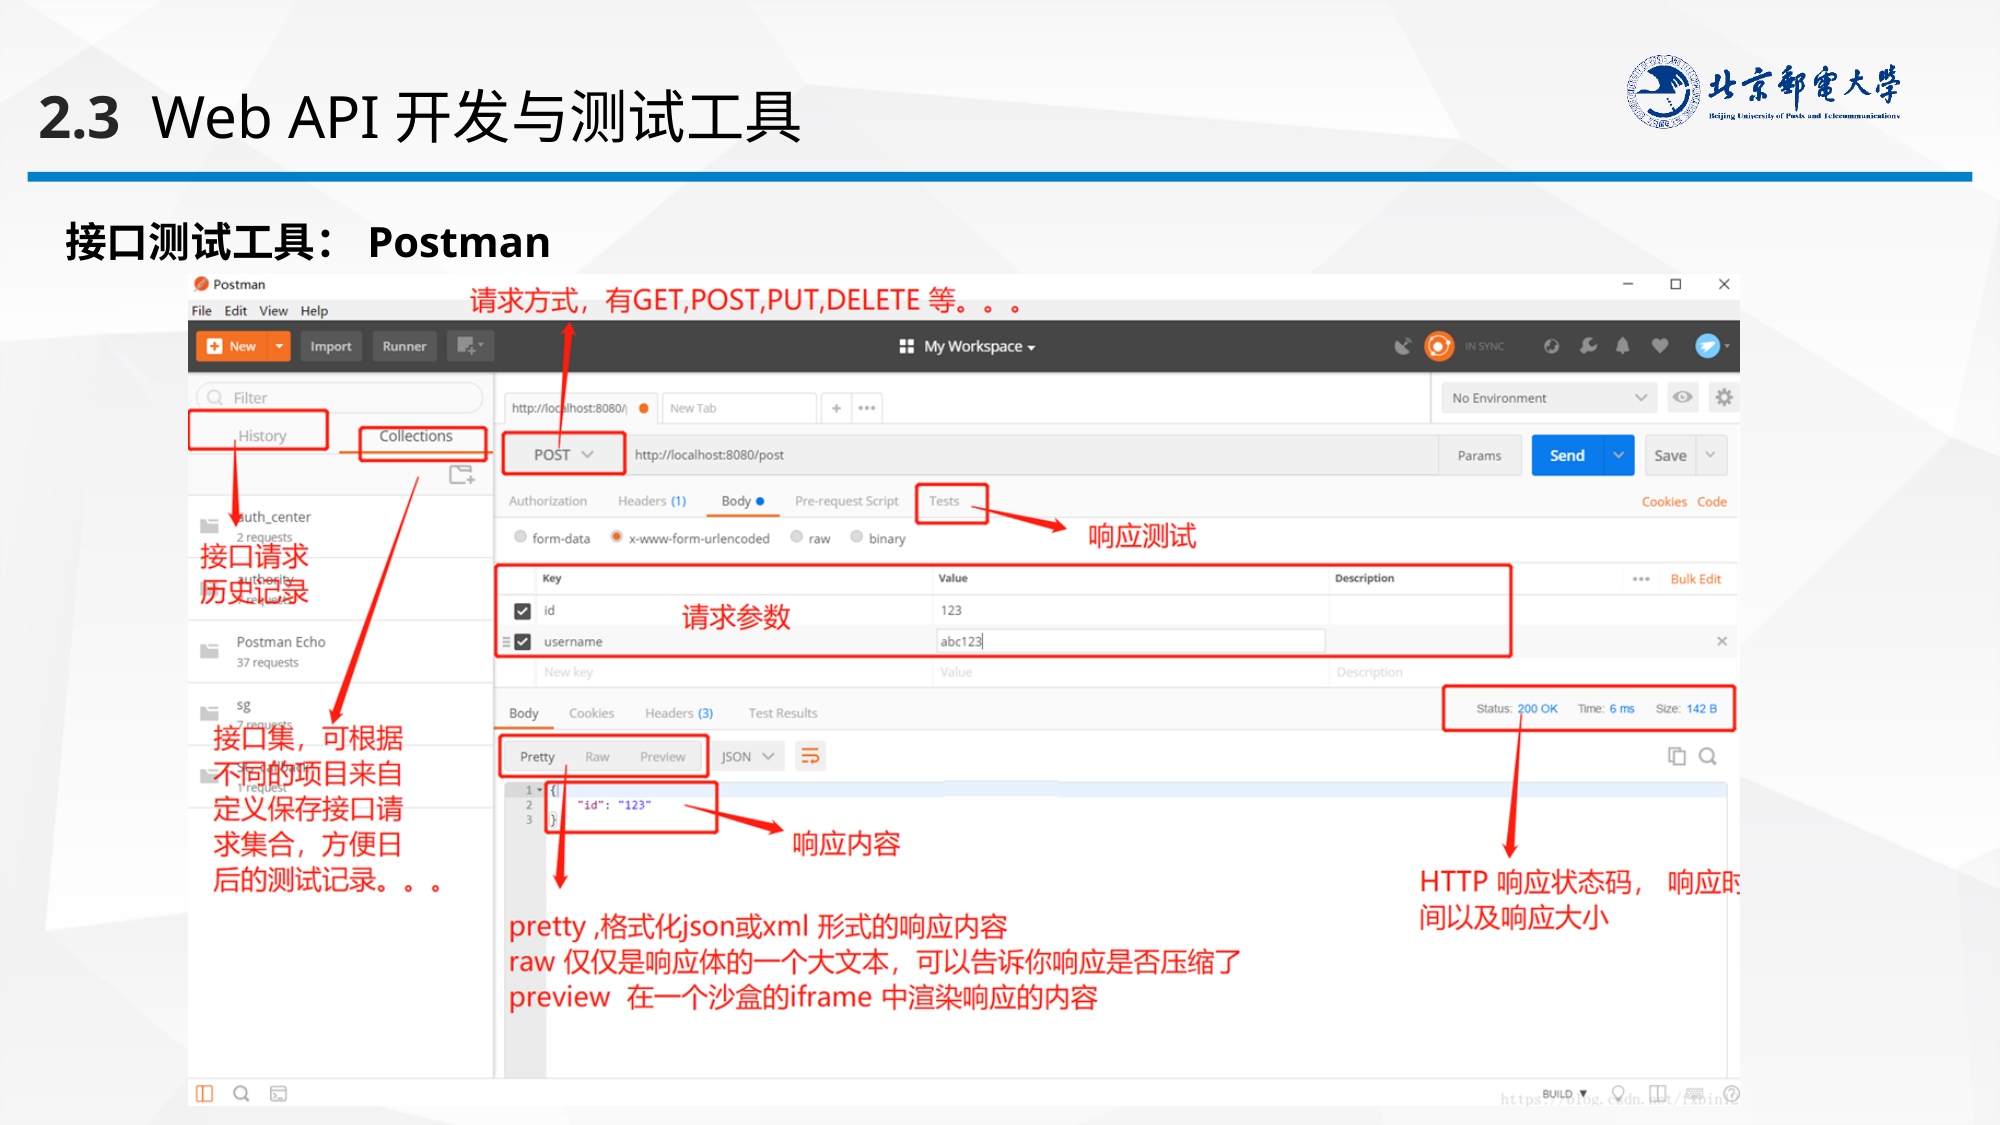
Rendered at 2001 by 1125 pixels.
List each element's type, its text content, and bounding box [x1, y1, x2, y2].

text_box 接口测试工具：Postman [50, 183, 1928, 361]
text_box [1083, 171, 1973, 183]
picture [0, 0, 2000, 1125]
text_box 2.3 Web API开发与测试工具 [23, 73, 1083, 298]
